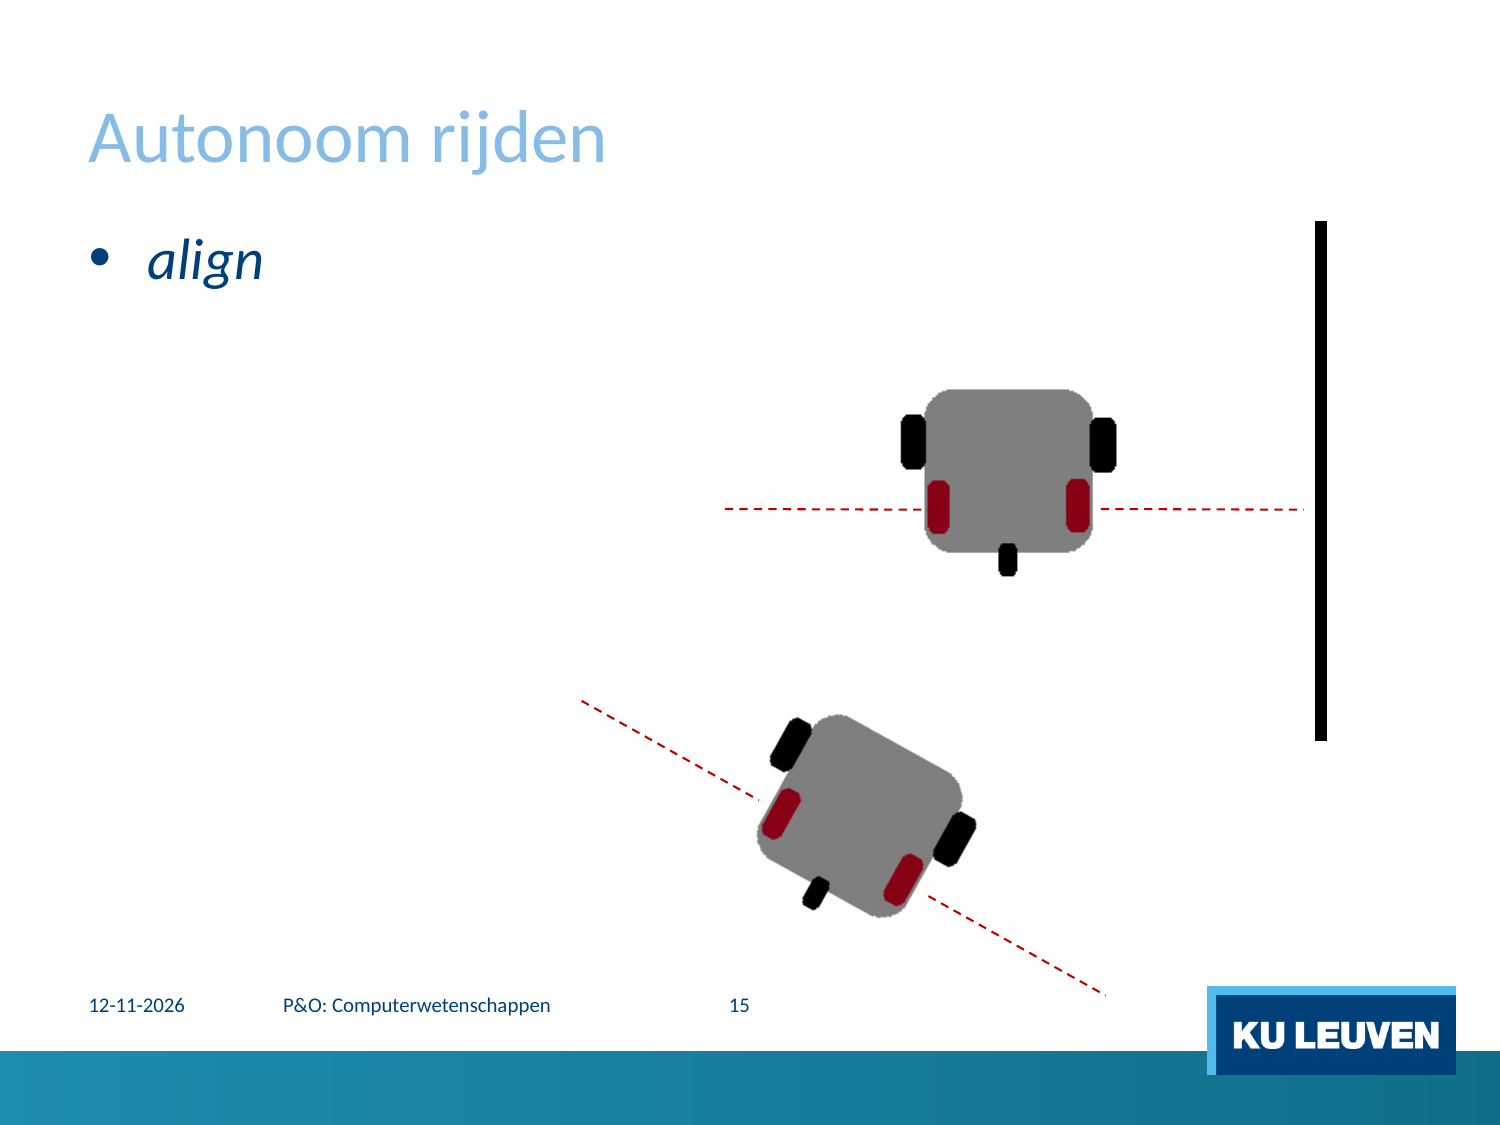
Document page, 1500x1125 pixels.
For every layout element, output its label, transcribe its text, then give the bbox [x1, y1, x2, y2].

picture [1207, 986, 1456, 1075]
picture [898, 385, 1123, 586]
footer P&O: Computerwetenschappen [256, 992, 582, 1040]
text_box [928, 895, 1106, 996]
title Autonoom rijden [88, 29, 1456, 178]
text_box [1113, 459, 1292, 560]
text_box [737, 459, 916, 560]
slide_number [88, 992, 243, 1040]
list align [88, 221, 1456, 948]
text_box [581, 700, 760, 801]
picture [709, 689, 1000, 970]
slide_number 15 [596, 992, 750, 1040]
